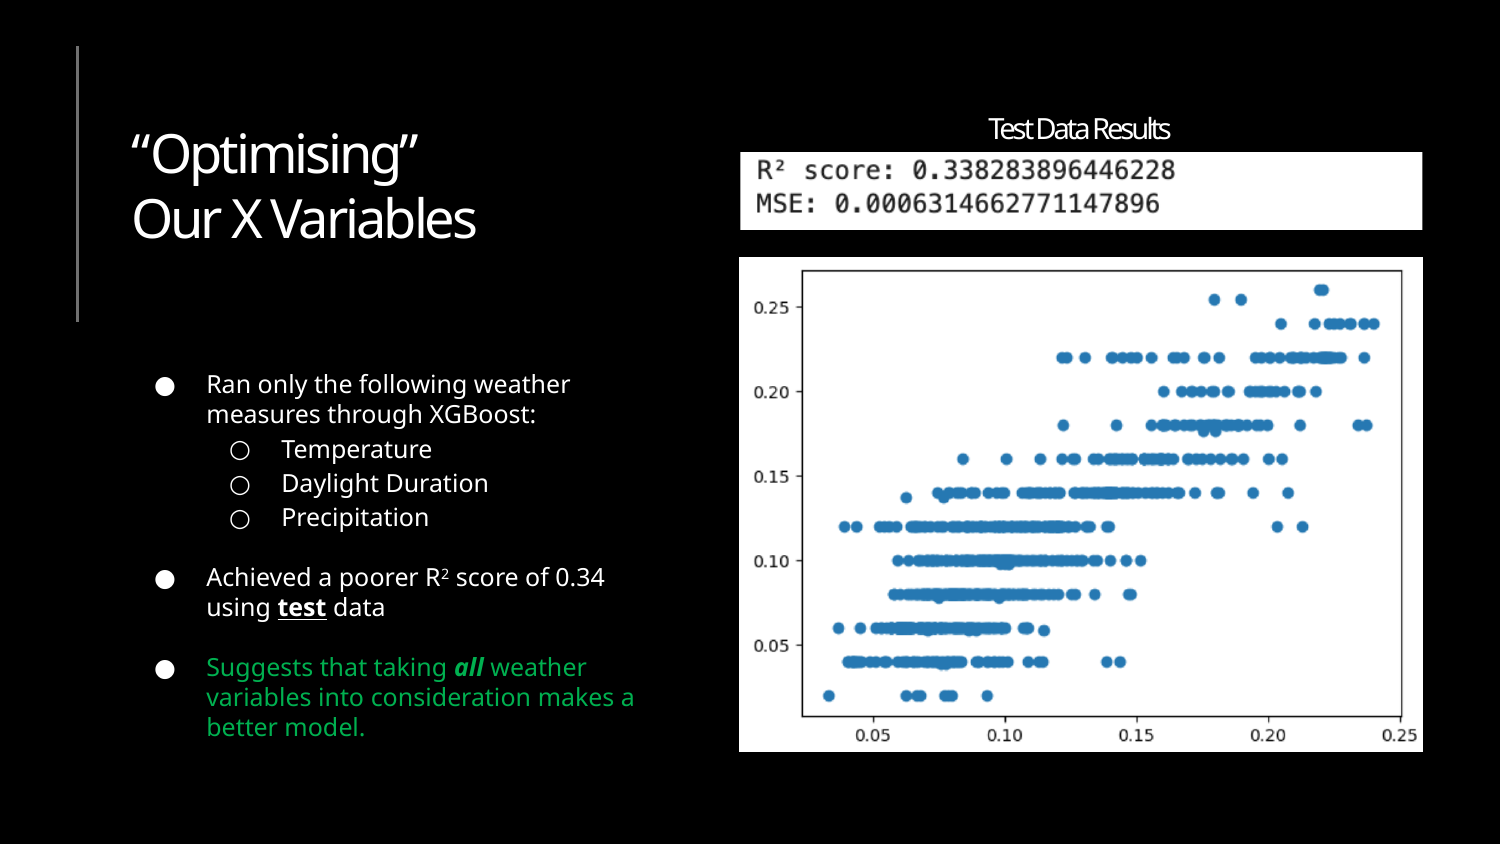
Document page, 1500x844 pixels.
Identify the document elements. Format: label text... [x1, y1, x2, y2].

picture [740, 151, 1423, 231]
text_box Test Data Results [740, 102, 1420, 151]
picture [739, 256, 1423, 752]
title “Optimising” Our X Variables [116, 75, 524, 294]
text_box Ran only the following weather measures through XGBoost: Temperature Daylight Duration Precipitation Achieved a poorer R2 score of 0.34 using test data Suggests that taking all weather variables into consideration makes a better model. [116, 322, 688, 788]
